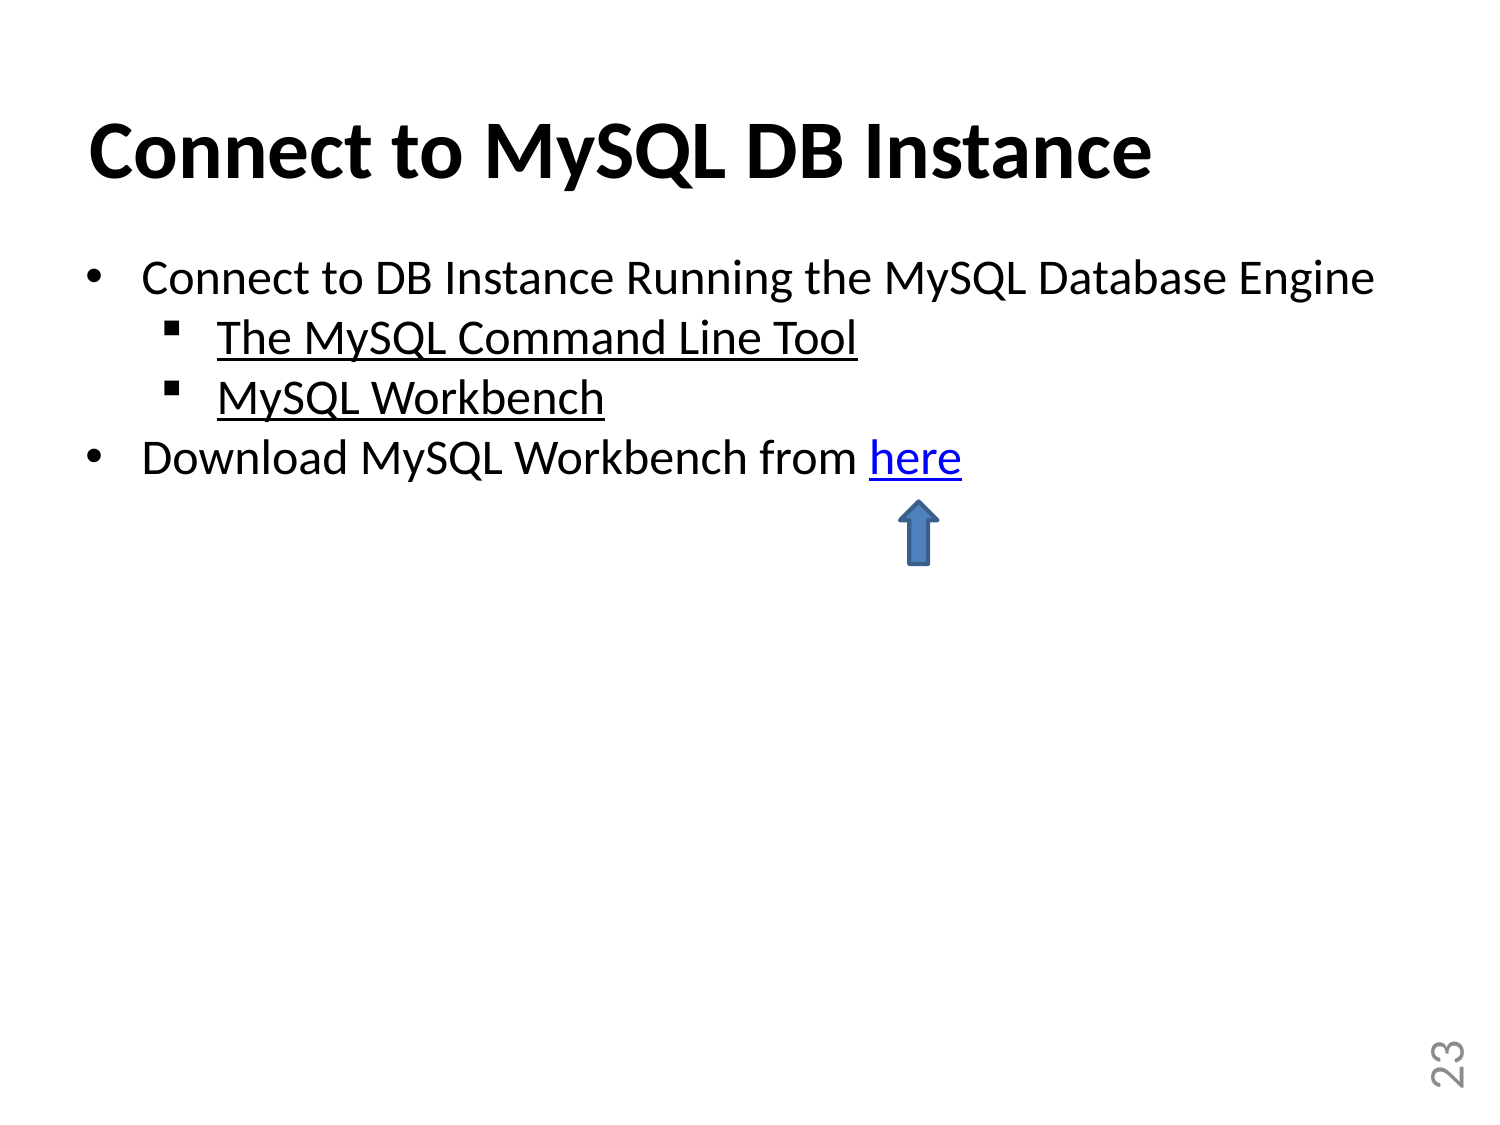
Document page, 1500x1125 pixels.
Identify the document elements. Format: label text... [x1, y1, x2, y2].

text_box Connect to MySQL DB Instance [74, 87, 1438, 203]
text_box [898, 499, 940, 567]
text_box Connect to DB Instance Running the MySQL Database Engine The MySQL Command Line Tool MySQL Workbench Download MySQL Workbench from here [70, 237, 1434, 553]
slide_number 23 [1412, 1025, 1475, 1125]
